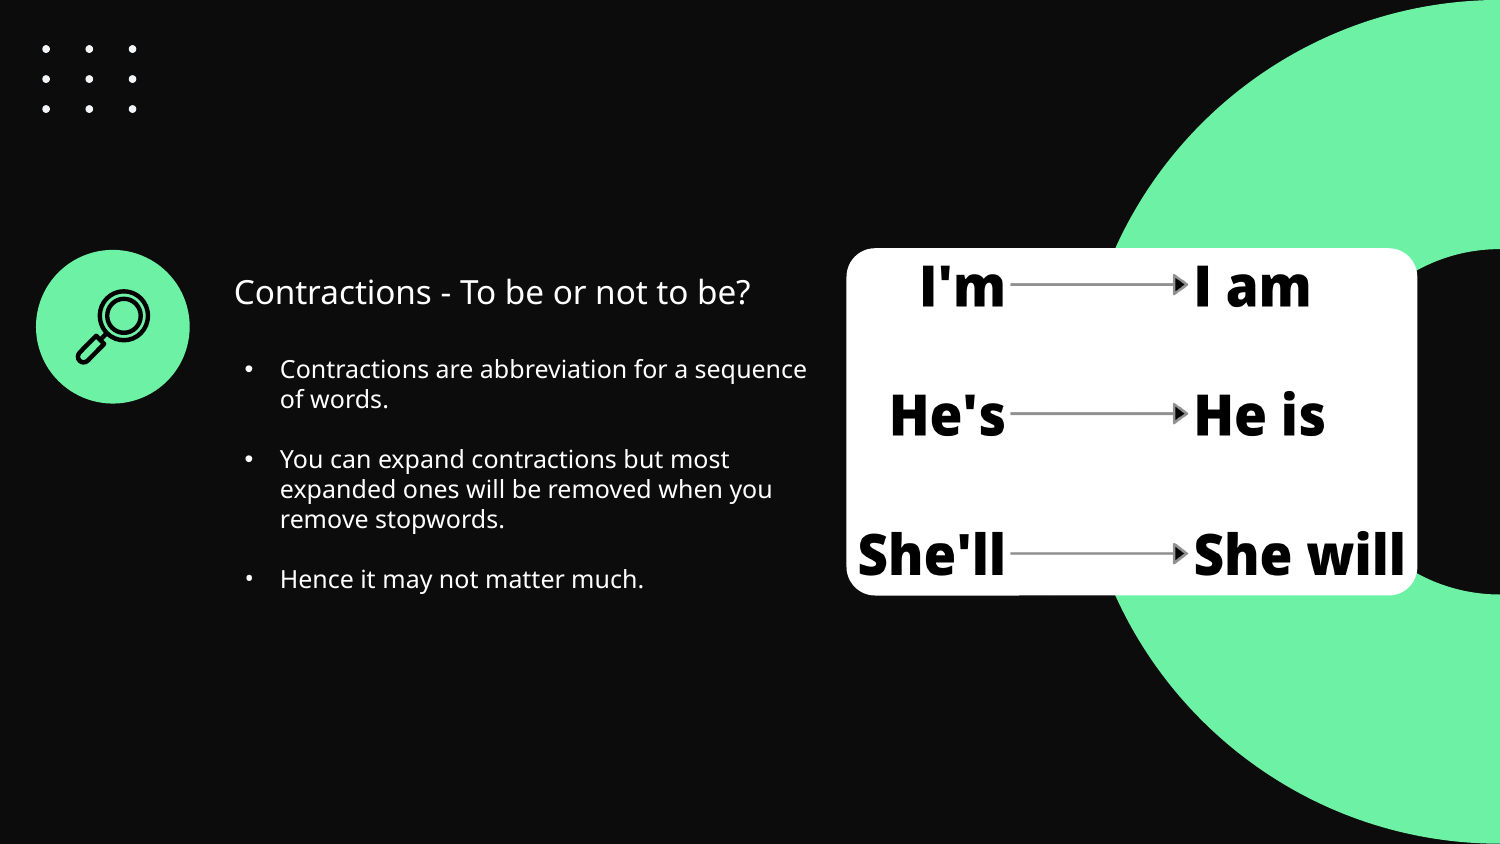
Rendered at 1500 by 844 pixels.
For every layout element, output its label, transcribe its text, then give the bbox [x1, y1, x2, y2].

text_box Contractions - To be or not to be? [222, 265, 833, 323]
picture [846, 247, 1418, 596]
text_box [74, 287, 152, 366]
text_box Contractions are abbreviation for a sequence of words. You can expand contractions but most expanded ones will be removed when you remove stopwords. Hence it may not matter much. [233, 348, 833, 599]
text_box [35, 249, 190, 404]
picture [42, 45, 169, 113]
